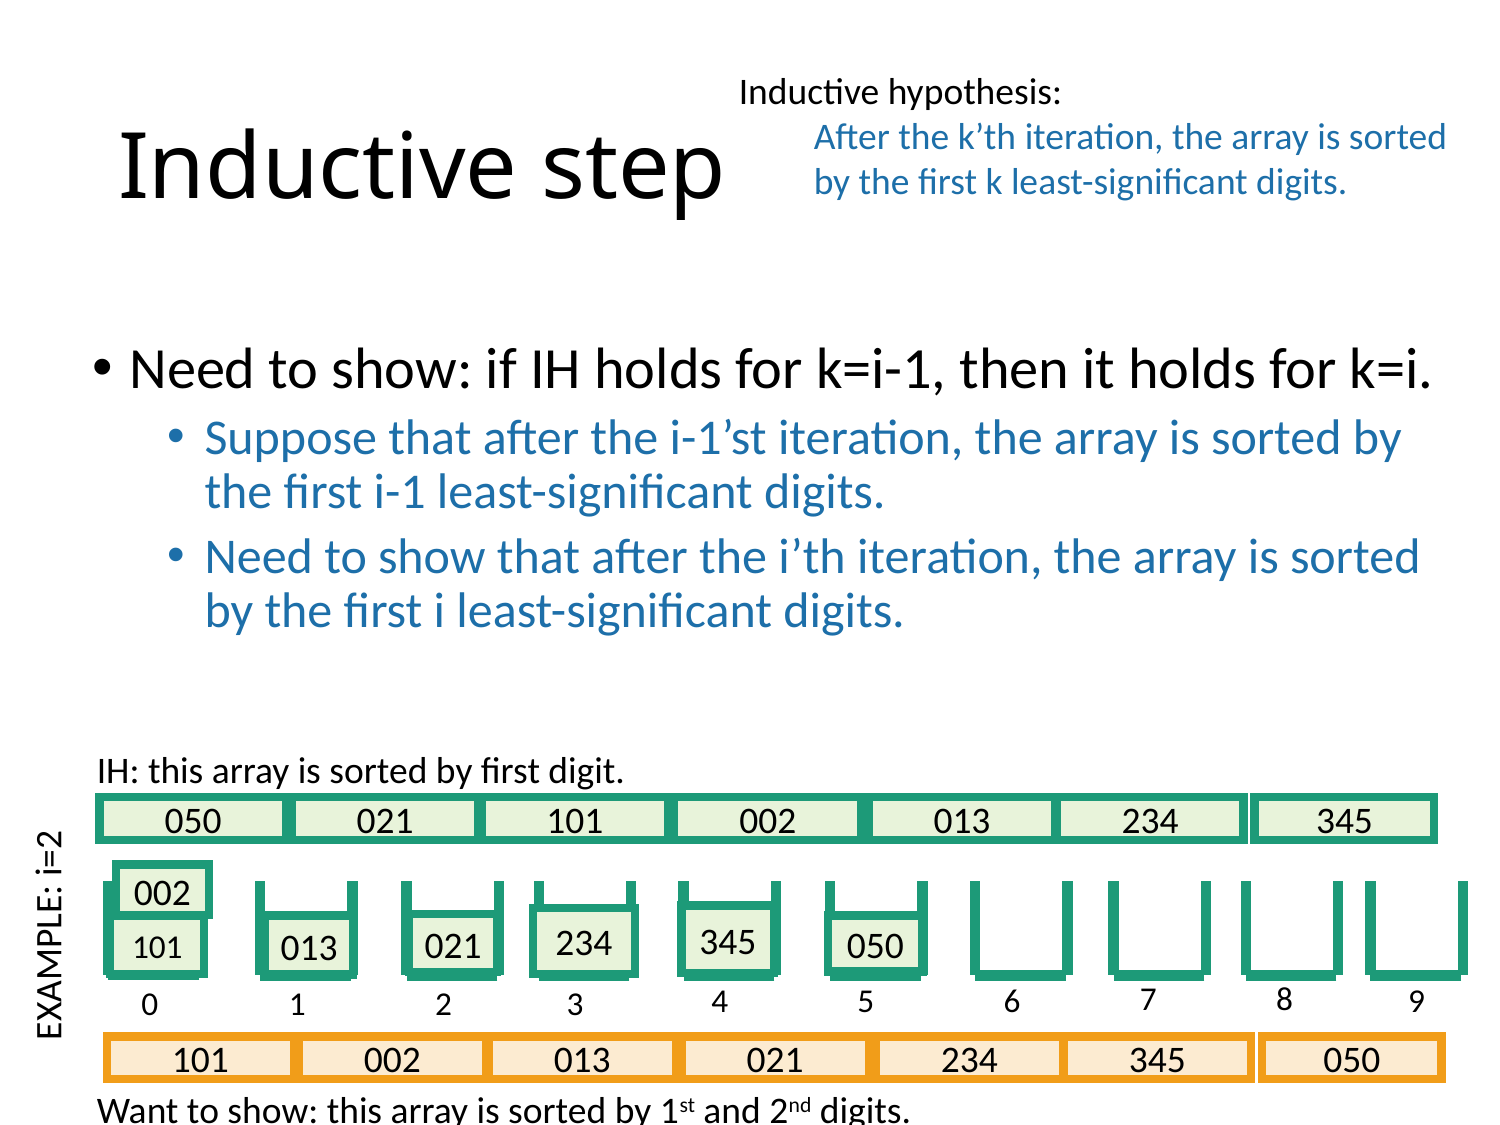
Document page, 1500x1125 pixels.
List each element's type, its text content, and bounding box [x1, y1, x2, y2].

list Need to show: if IH holds for k=i-1, then it holds for k=i. Suppose that after the i-1’st iteration, the array is sorted by the first i-1 least-significant digits. Need to show that after the i’th iteration, the array is sorted by the first i least-significant digits. [77, 330, 1491, 1045]
title Inductive step [103, 59, 1397, 278]
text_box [16, 739, 1463, 1125]
text_box Inductive hypothesis: After the k’th iteration, the array is sorted by the first k least-significant digits. [724, 59, 1475, 210]
